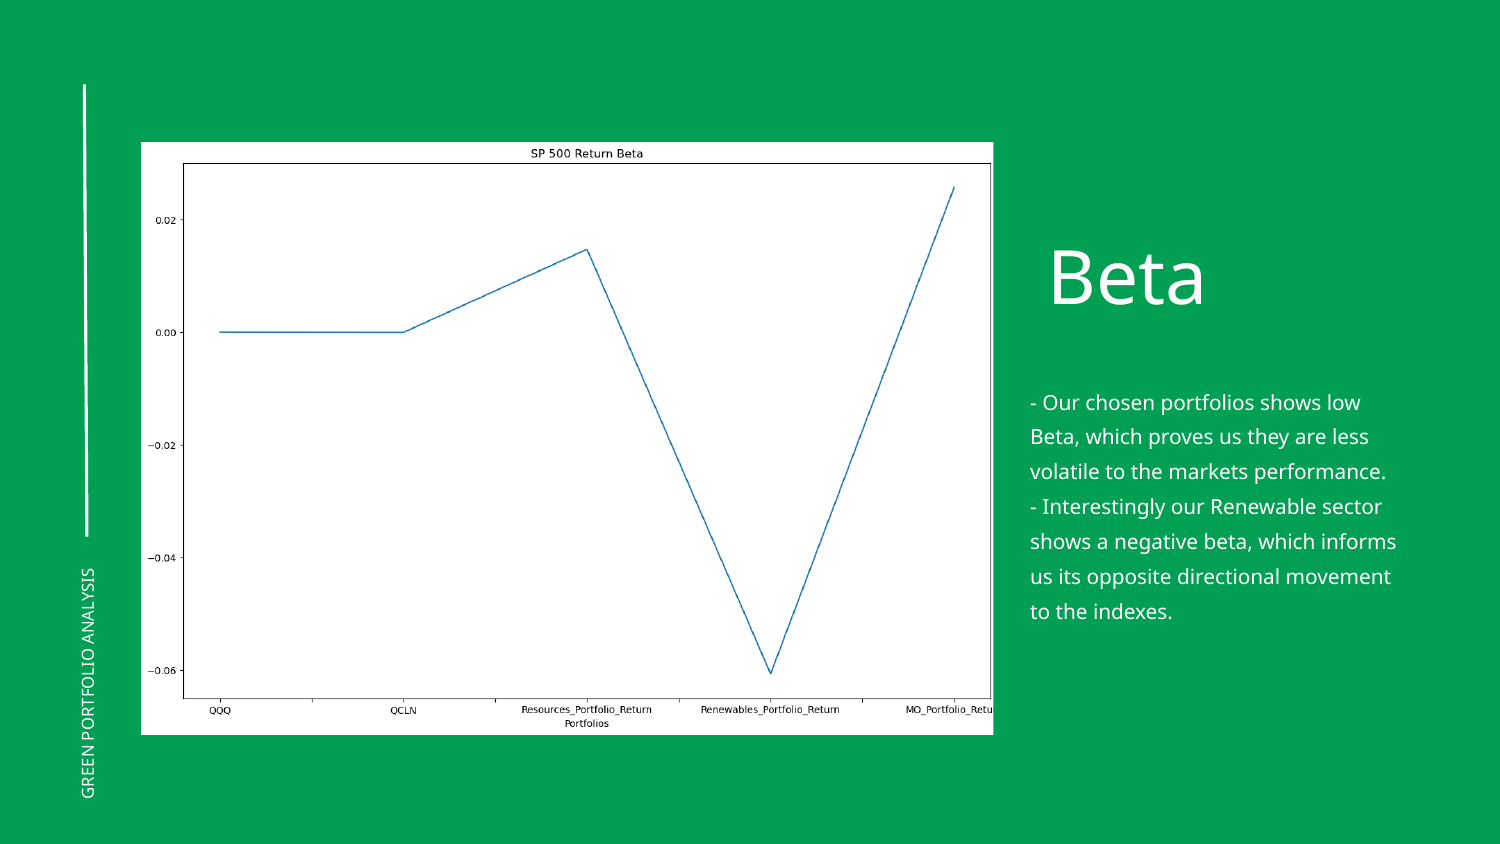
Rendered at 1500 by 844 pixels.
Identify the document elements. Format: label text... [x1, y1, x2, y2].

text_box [84, 84, 88, 537]
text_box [1029, 203, 1433, 617]
text_box GREEN PORTFOLIO ANALYSIS [69, 490, 98, 800]
picture [140, 142, 994, 735]
